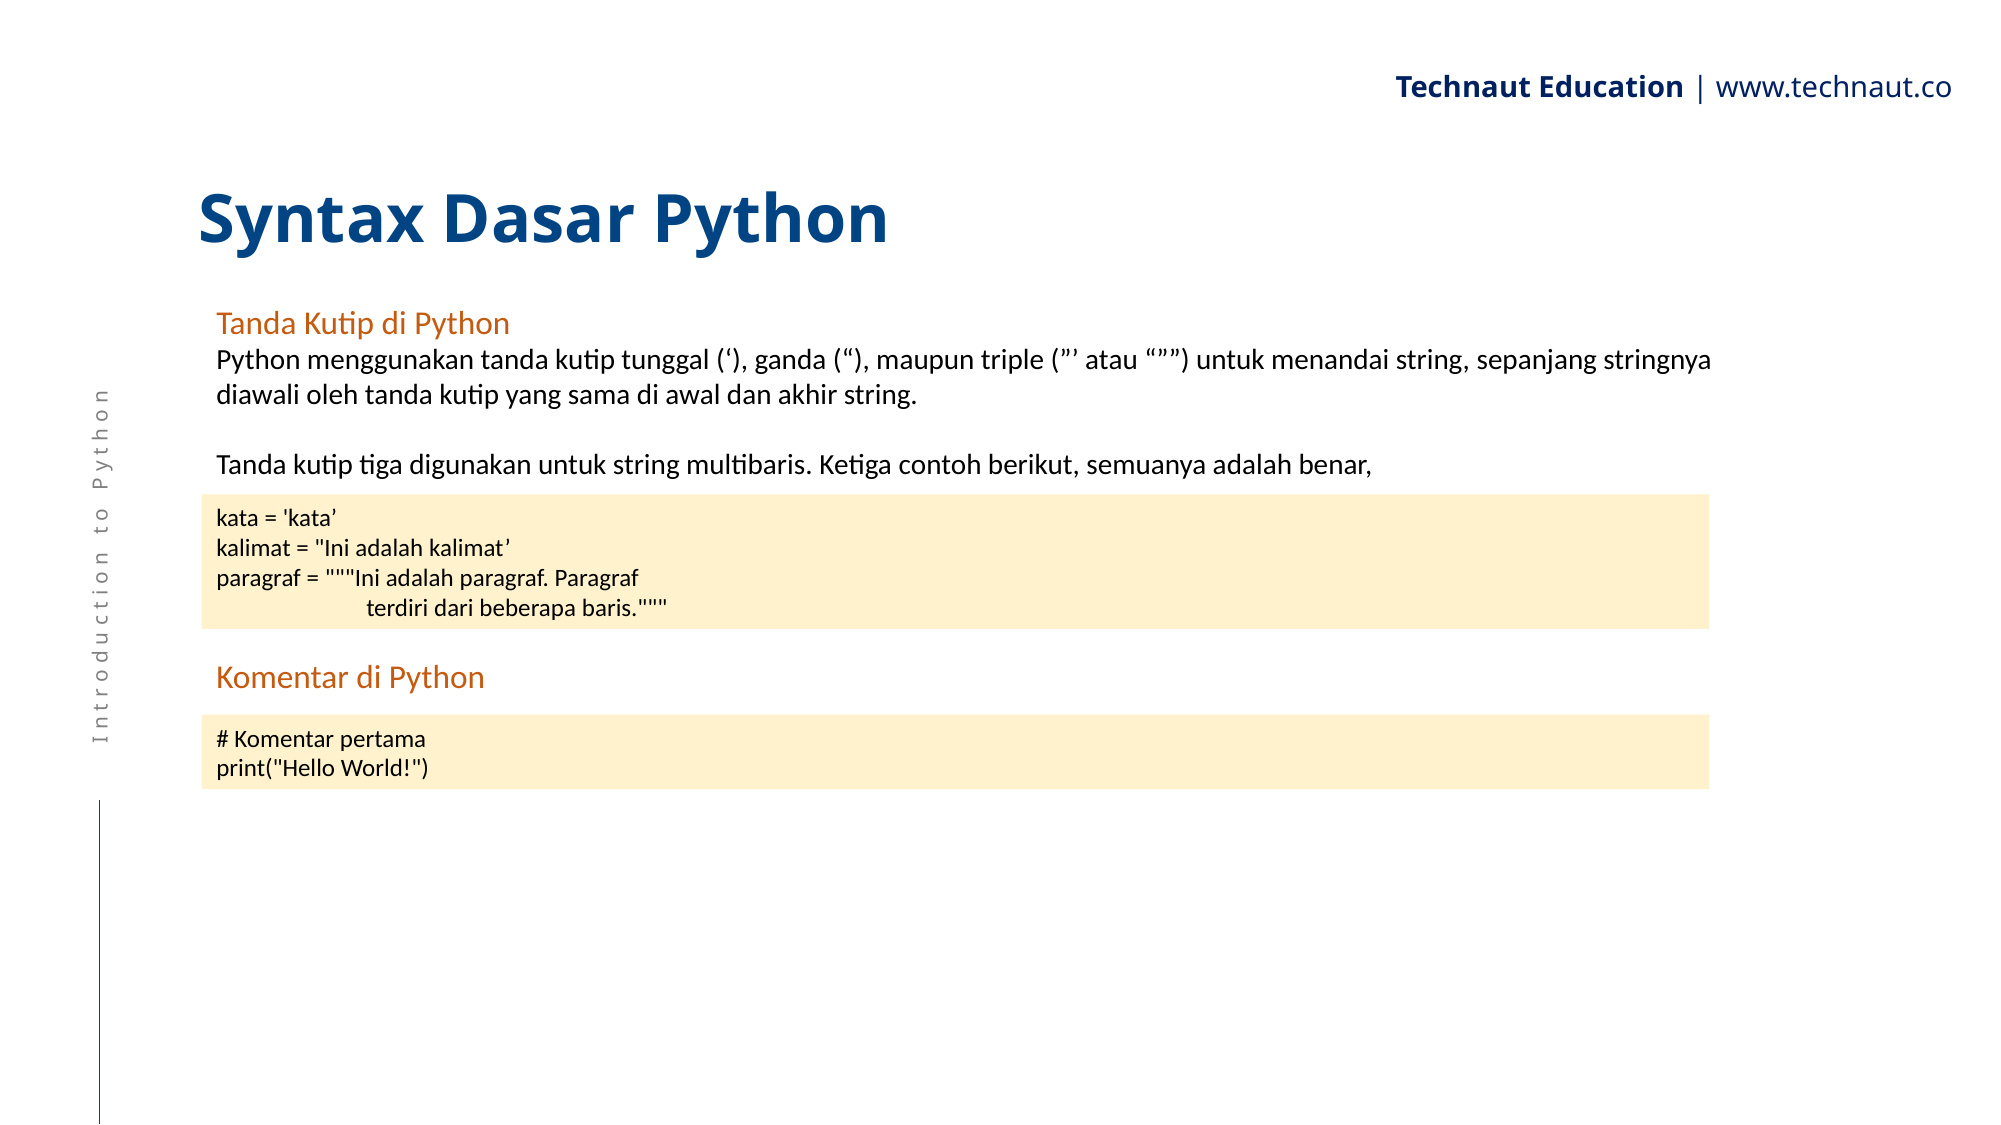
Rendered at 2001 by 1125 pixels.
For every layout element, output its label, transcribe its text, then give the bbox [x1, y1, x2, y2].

text_box Tanda Kutip di Python Python menggunakan tanda kutip tunggal (‘), ganda (“), maupun triple (”’ atau “””) untuk menandai string, sepanjang stringnya diawali oleh tanda kutip yang sama di awal dan akhir string. Tanda kutip tiga digunakan untuk string multibaris. Ketiga contoh berikut, semuanya adalah benar, Komentar di Python [201, 273, 1762, 1049]
text_box Introduction to Python [79, 76, 120, 758]
text_box kata = 'kata’ kalimat = "Ini adalah kalimat’ paragraf = """Ini adalah paragraf. Paragraf terdiri dari beberapa baris.""" [201, 494, 1710, 629]
title Syntax Dasar Python [183, 142, 1526, 300]
text_box Technaut Education | www.technaut.co [1126, 61, 1968, 111]
text_box # Komentar pertama print("Hello World!") [201, 714, 1710, 790]
